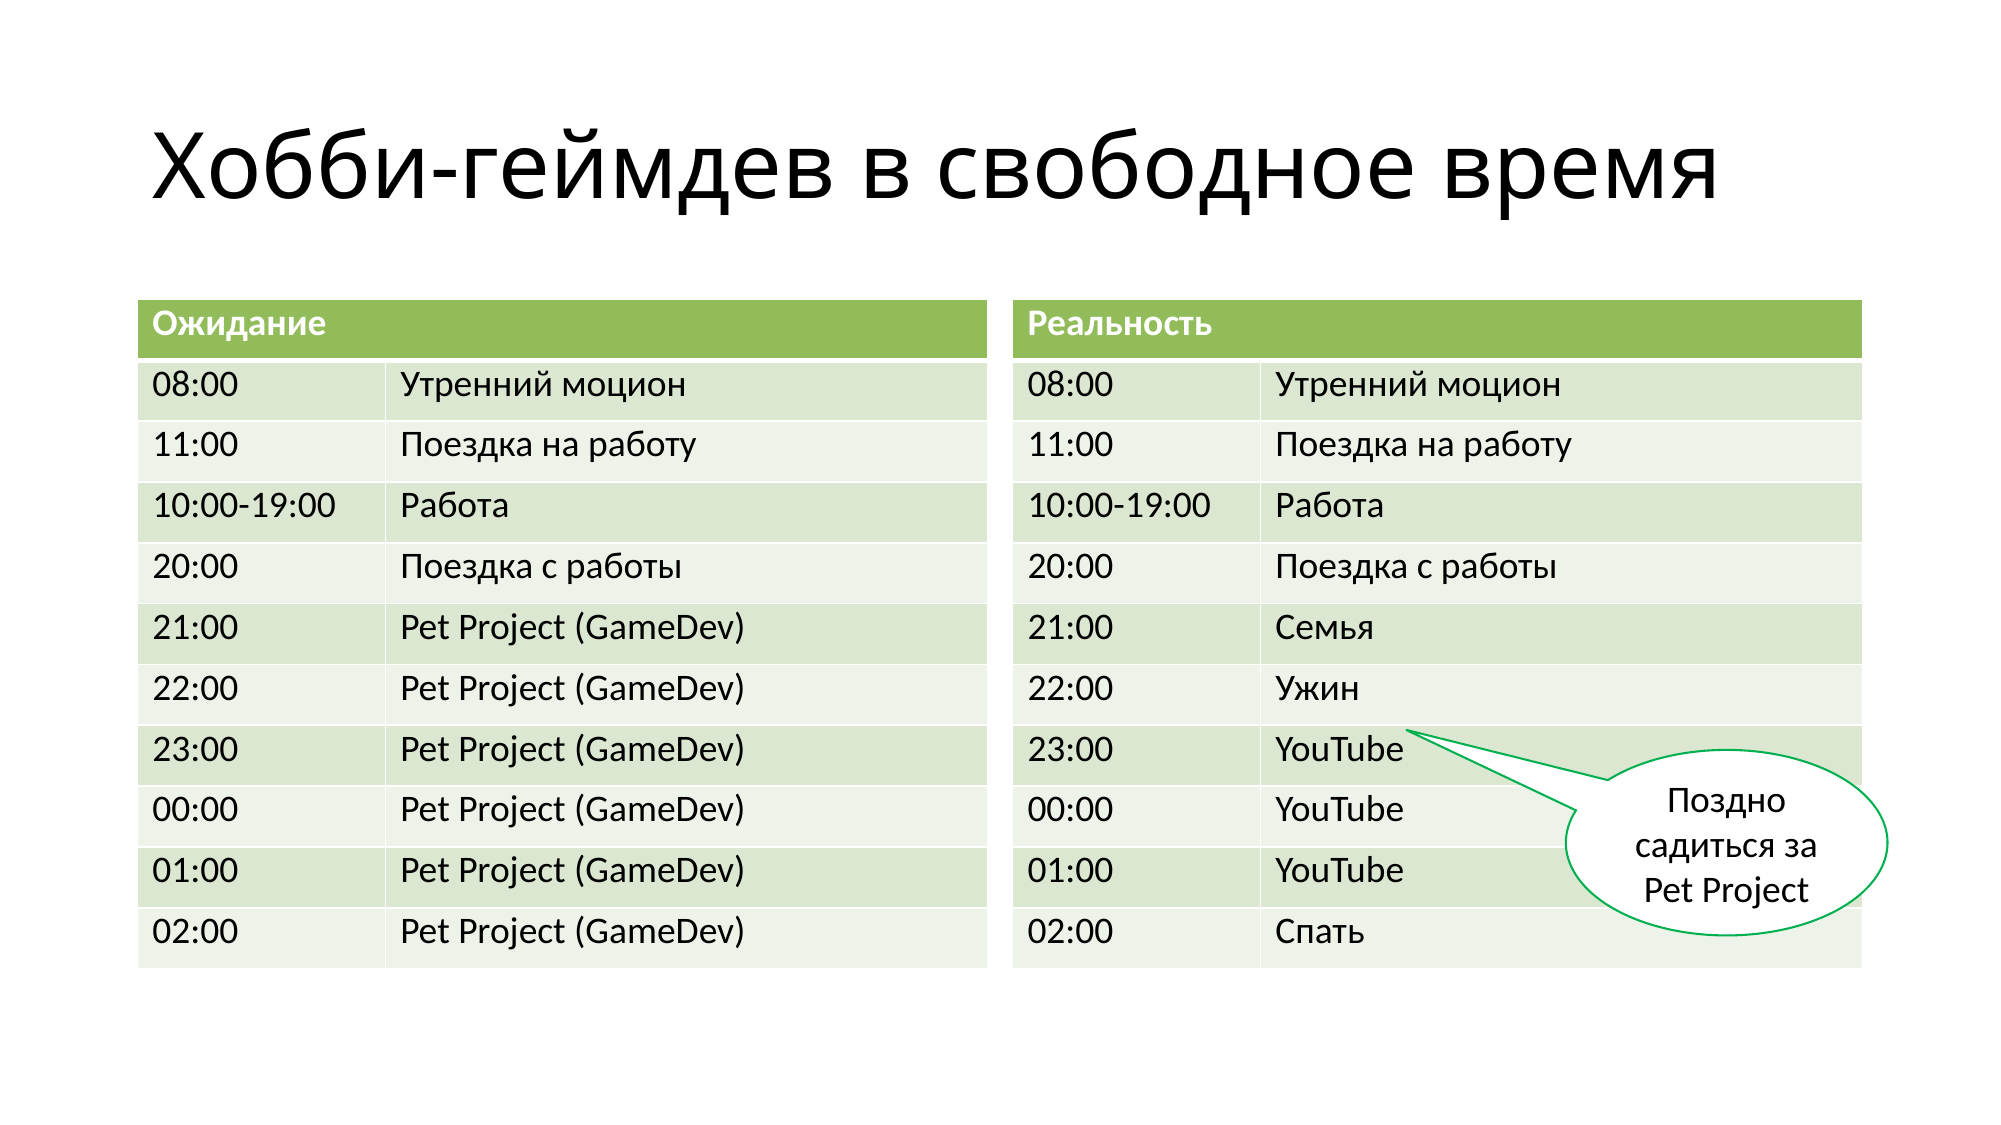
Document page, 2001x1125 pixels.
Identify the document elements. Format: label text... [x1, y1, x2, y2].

table_cell 10:00-19:00 [138, 483, 385, 542]
table_cell Поездка с работы [386, 544, 987, 603]
table_header Реальность [1013, 300, 1862, 358]
table_cell YouTube [1261, 848, 1607, 907]
table_cell YouTube [1847, 896, 1862, 907]
table_cell 11:00 [1013, 422, 1260, 481]
text_box Поздно садиться за Pet Project [1405, 728, 1889, 937]
table_cell YouTube [1261, 787, 1573, 846]
table_cell Ужин [1261, 665, 1862, 724]
table_cell Спать [1261, 909, 1862, 968]
table_cell YouTube [1261, 726, 1862, 785]
table_cell Семья [1261, 604, 1862, 664]
table_cell 21:00 [138, 604, 385, 664]
table_cell Pet Project (GameDev) [386, 909, 987, 968]
table_cell Pet Project (GameDev) [386, 848, 987, 907]
table_cell Pet Project (GameDev) [386, 604, 987, 664]
table_cell Поездка на работу [386, 422, 987, 481]
table_cell Pet Project (GameDev) [386, 665, 987, 724]
table_cell Pet Project (GameDev) [386, 726, 987, 785]
table_cell 21:00 [1013, 604, 1260, 664]
table_cell Утренний моцион [1261, 363, 1862, 420]
table_cell Поездка с работы [1261, 544, 1862, 603]
table_cell Работа [386, 483, 987, 542]
table_cell 02:00 [138, 909, 385, 968]
table_cell 08:00 [138, 363, 385, 420]
table_cell Работа [1261, 483, 1862, 542]
table_cell 00:00 [138, 787, 385, 846]
table_cell 23:00 [138, 726, 385, 785]
table_cell Поездка на работу [1261, 422, 1862, 481]
title Хобби-геймдев в свободное время [137, 59, 1863, 278]
table_cell 22:00 [1013, 665, 1260, 724]
table_cell 23:00 [1013, 726, 1260, 785]
table_cell 20:00 [1013, 544, 1260, 603]
table_cell 01:00 [138, 848, 385, 907]
table_cell 00:00 [1013, 787, 1260, 846]
table_cell Утренний моцион [386, 363, 987, 420]
table_header Ожидание [138, 300, 987, 358]
table_cell 20:00 [138, 544, 385, 603]
table_cell 10:00-19:00 [1013, 483, 1260, 542]
table_cell Pet Project (GameDev) [386, 787, 987, 846]
table_cell 11:00 [138, 422, 385, 481]
table_cell 22:00 [138, 665, 385, 724]
table_cell 08:00 [1013, 363, 1260, 420]
table_cell 02:00 [1013, 909, 1260, 968]
table_cell 01:00 [1013, 848, 1260, 907]
